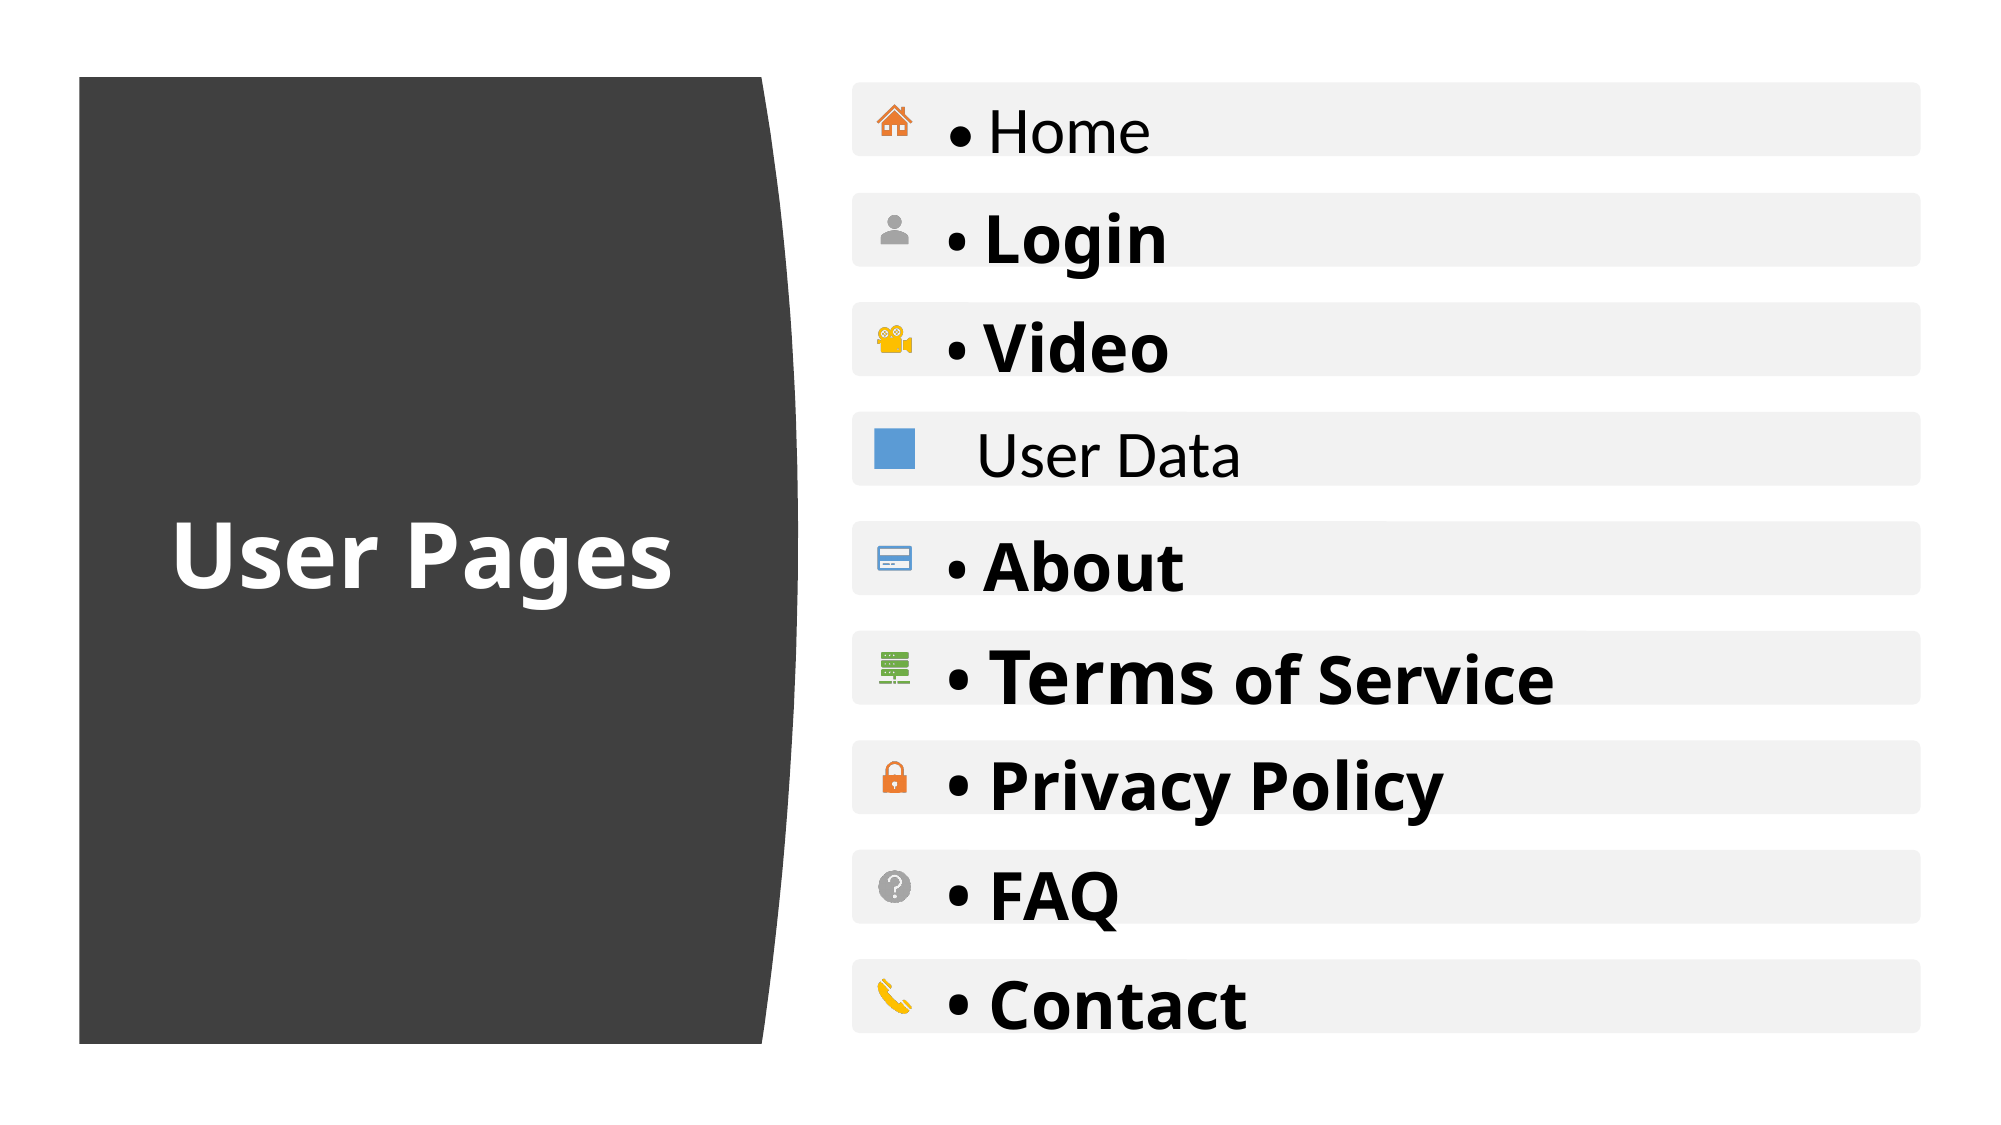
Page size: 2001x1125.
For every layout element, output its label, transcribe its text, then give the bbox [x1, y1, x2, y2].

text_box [852, 82, 1921, 1048]
text_box [78, 76, 800, 1045]
title User Pages [141, 166, 702, 953]
